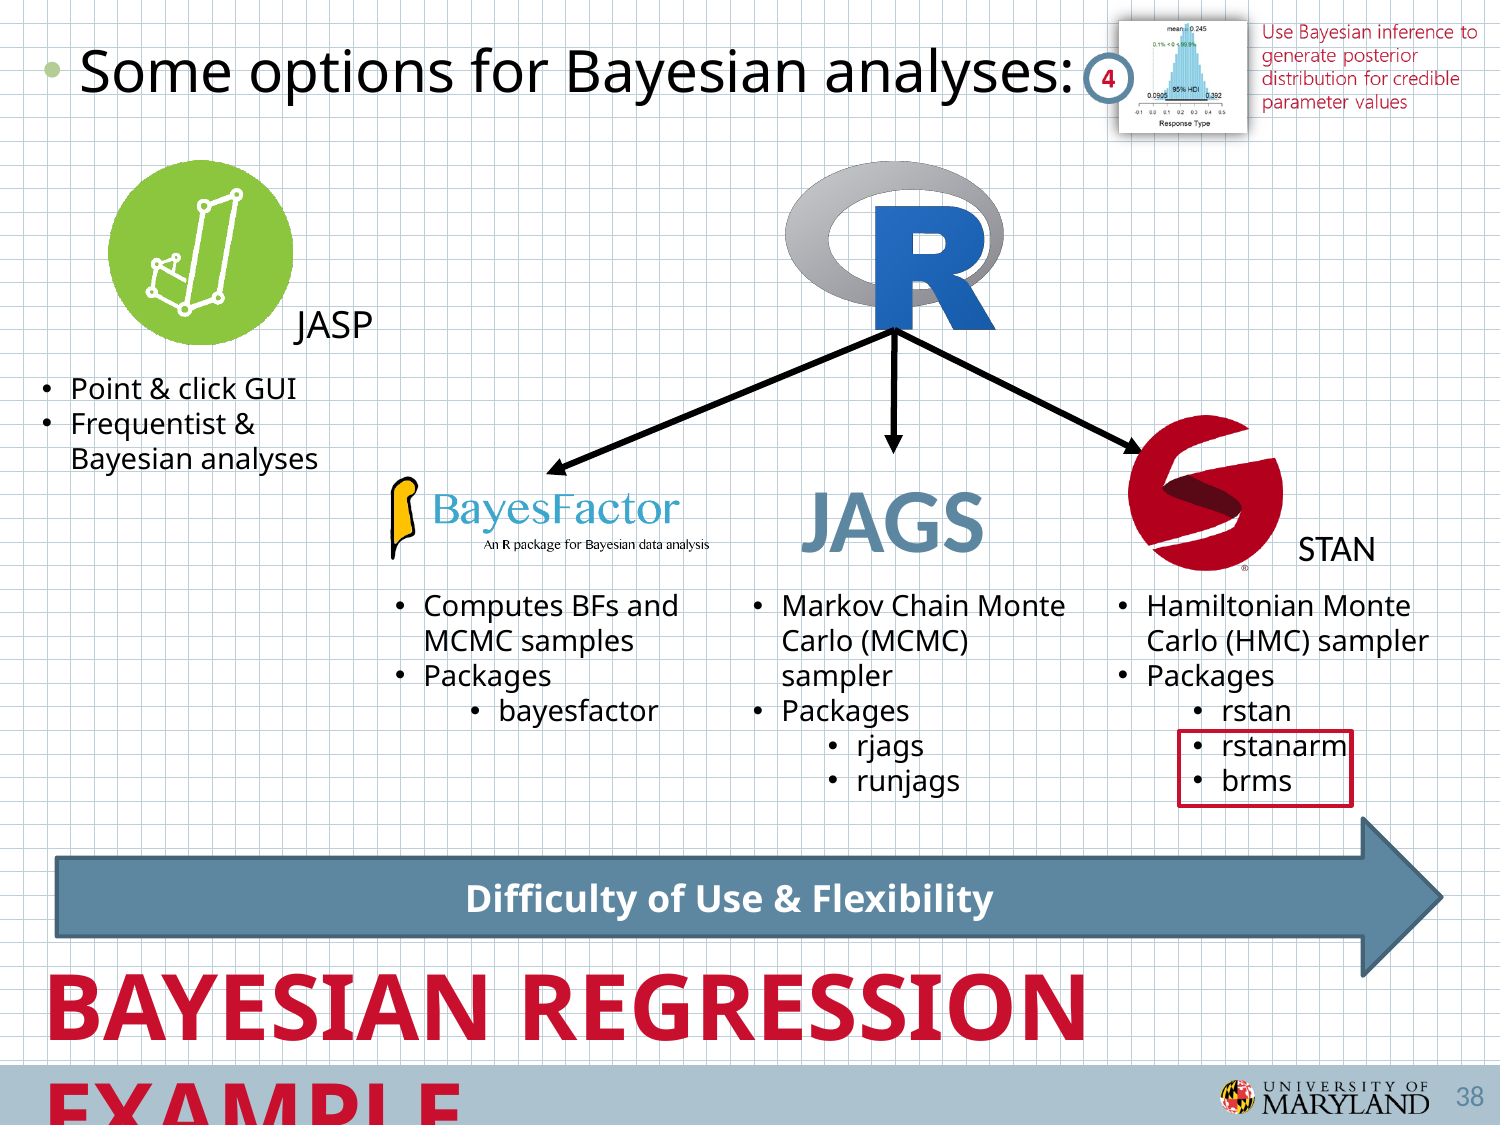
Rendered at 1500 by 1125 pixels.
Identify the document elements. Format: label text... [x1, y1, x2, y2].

picture [374, 473, 718, 561]
picture [784, 160, 1005, 329]
list Some options for Bayesian analyses: [27, 27, 1473, 940]
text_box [108, 160, 391, 355]
text_box Hamiltonian Monte Carlo (HMC) sampler Packages rstan rstanarm brms [1103, 580, 1466, 805]
text_box [1177, 729, 1354, 808]
text_box JAGS [786, 462, 1001, 579]
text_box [545, 329, 895, 475]
text_box Point & click GUI Frequentist & Bayesian analyses [27, 363, 390, 483]
picture [1082, 0, 1500, 155]
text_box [1128, 415, 1393, 578]
text_box Computes BFs and MCMC samples Packages bayesfactor [380, 580, 743, 735]
text_box Difficulty of Use & Flexibility [54, 816, 1444, 978]
text_box Bayesian Regression Example [27, 940, 1473, 1125]
text_box Markov Chain Monte Carlo (MCMC) sampler Packages rjags runjags [738, 580, 1095, 805]
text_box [894, 329, 1145, 455]
